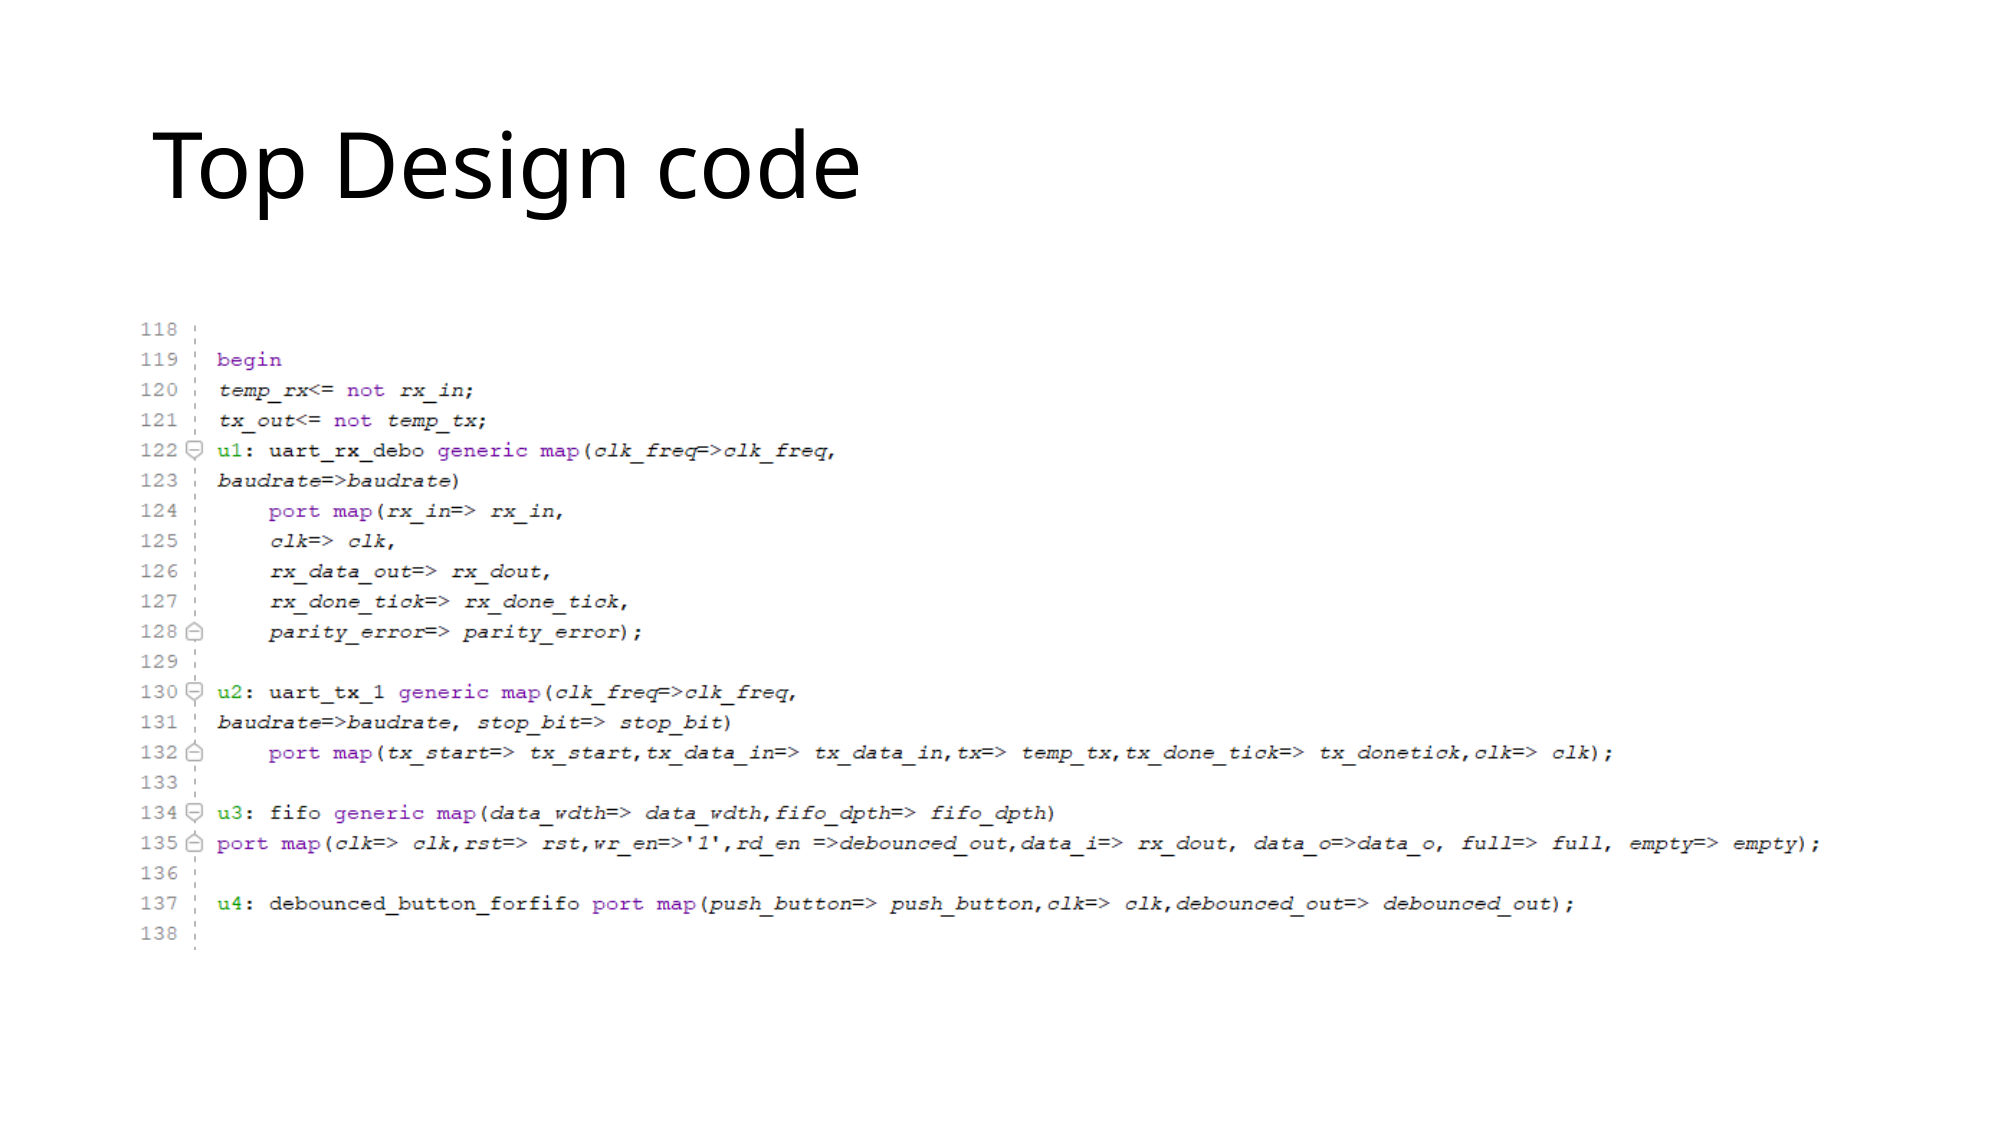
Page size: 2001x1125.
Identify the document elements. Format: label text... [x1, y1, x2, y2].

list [137, 320, 1863, 950]
title Top Design code [137, 59, 1863, 278]
